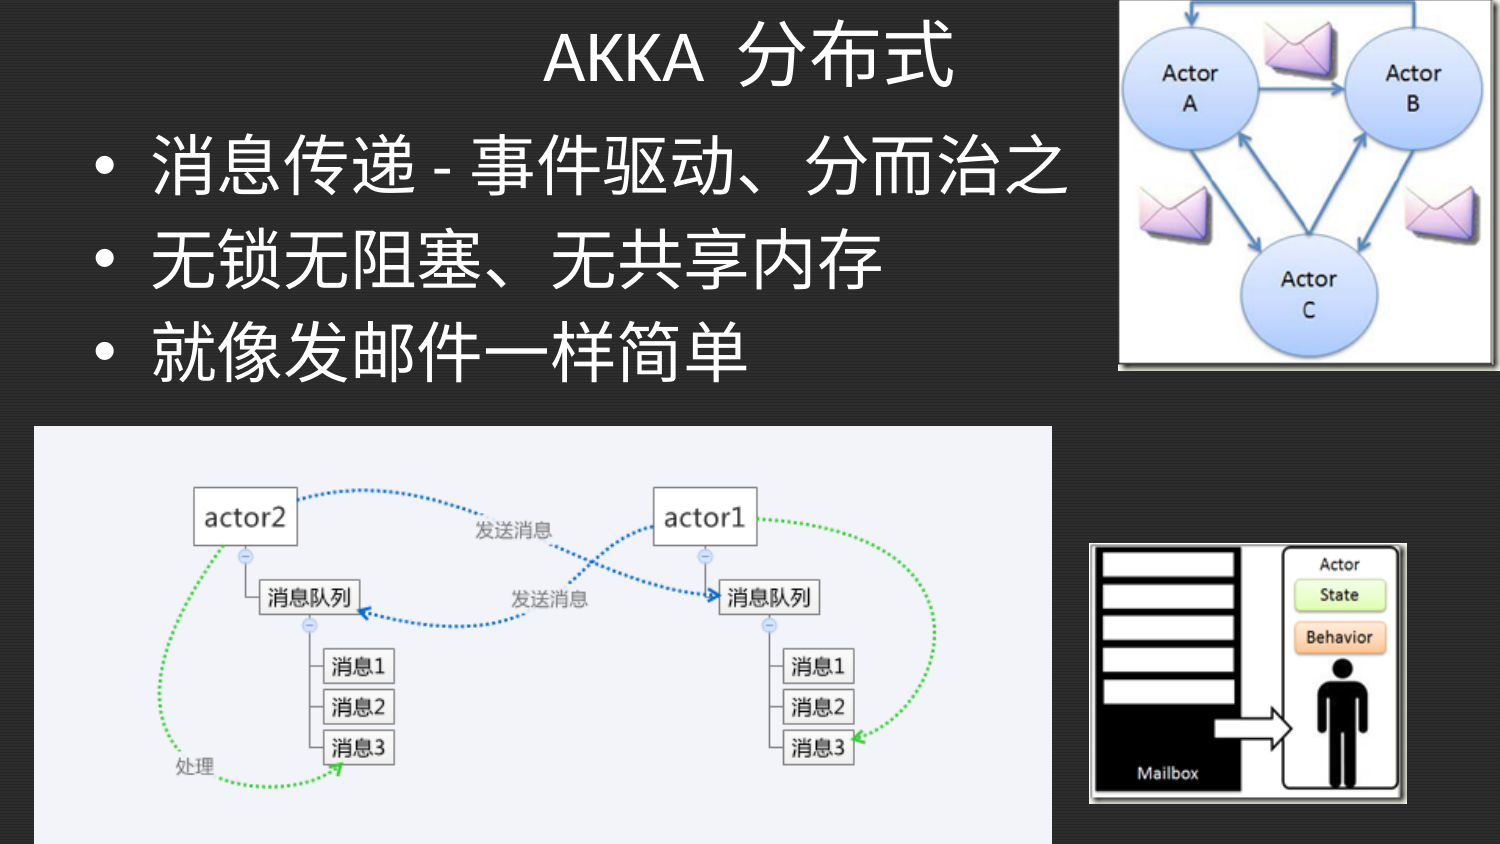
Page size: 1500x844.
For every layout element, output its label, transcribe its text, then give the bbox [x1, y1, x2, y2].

title AKKA 分布式 [75, 0, 1116, 104]
picture [34, 426, 1052, 844]
picture [1118, 0, 1500, 371]
picture [1089, 543, 1407, 804]
list 消息传递-事件驱动、分而治之 无锁无阻塞、无共享内存 就像发邮件一样简单 [78, 116, 1429, 674]
